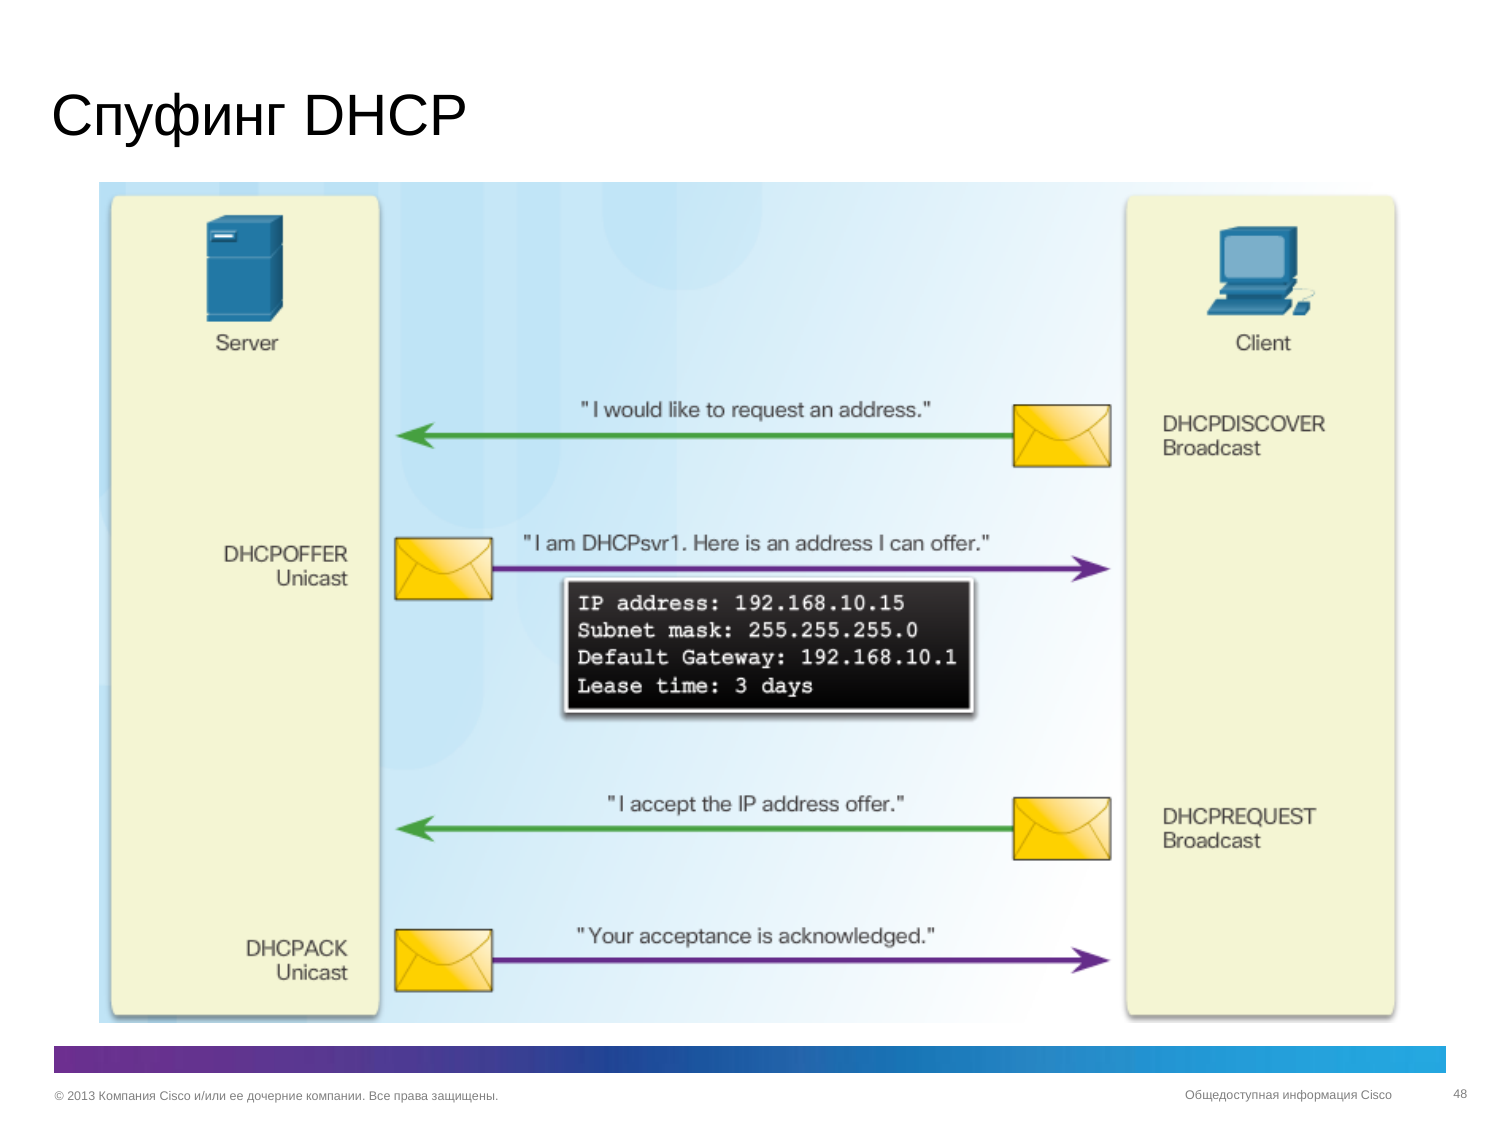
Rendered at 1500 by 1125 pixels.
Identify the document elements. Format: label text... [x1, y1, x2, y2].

picture [98, 182, 1401, 1023]
title Спуфинг DHCP [37, 17, 1447, 155]
picture [54, 1046, 1446, 1073]
